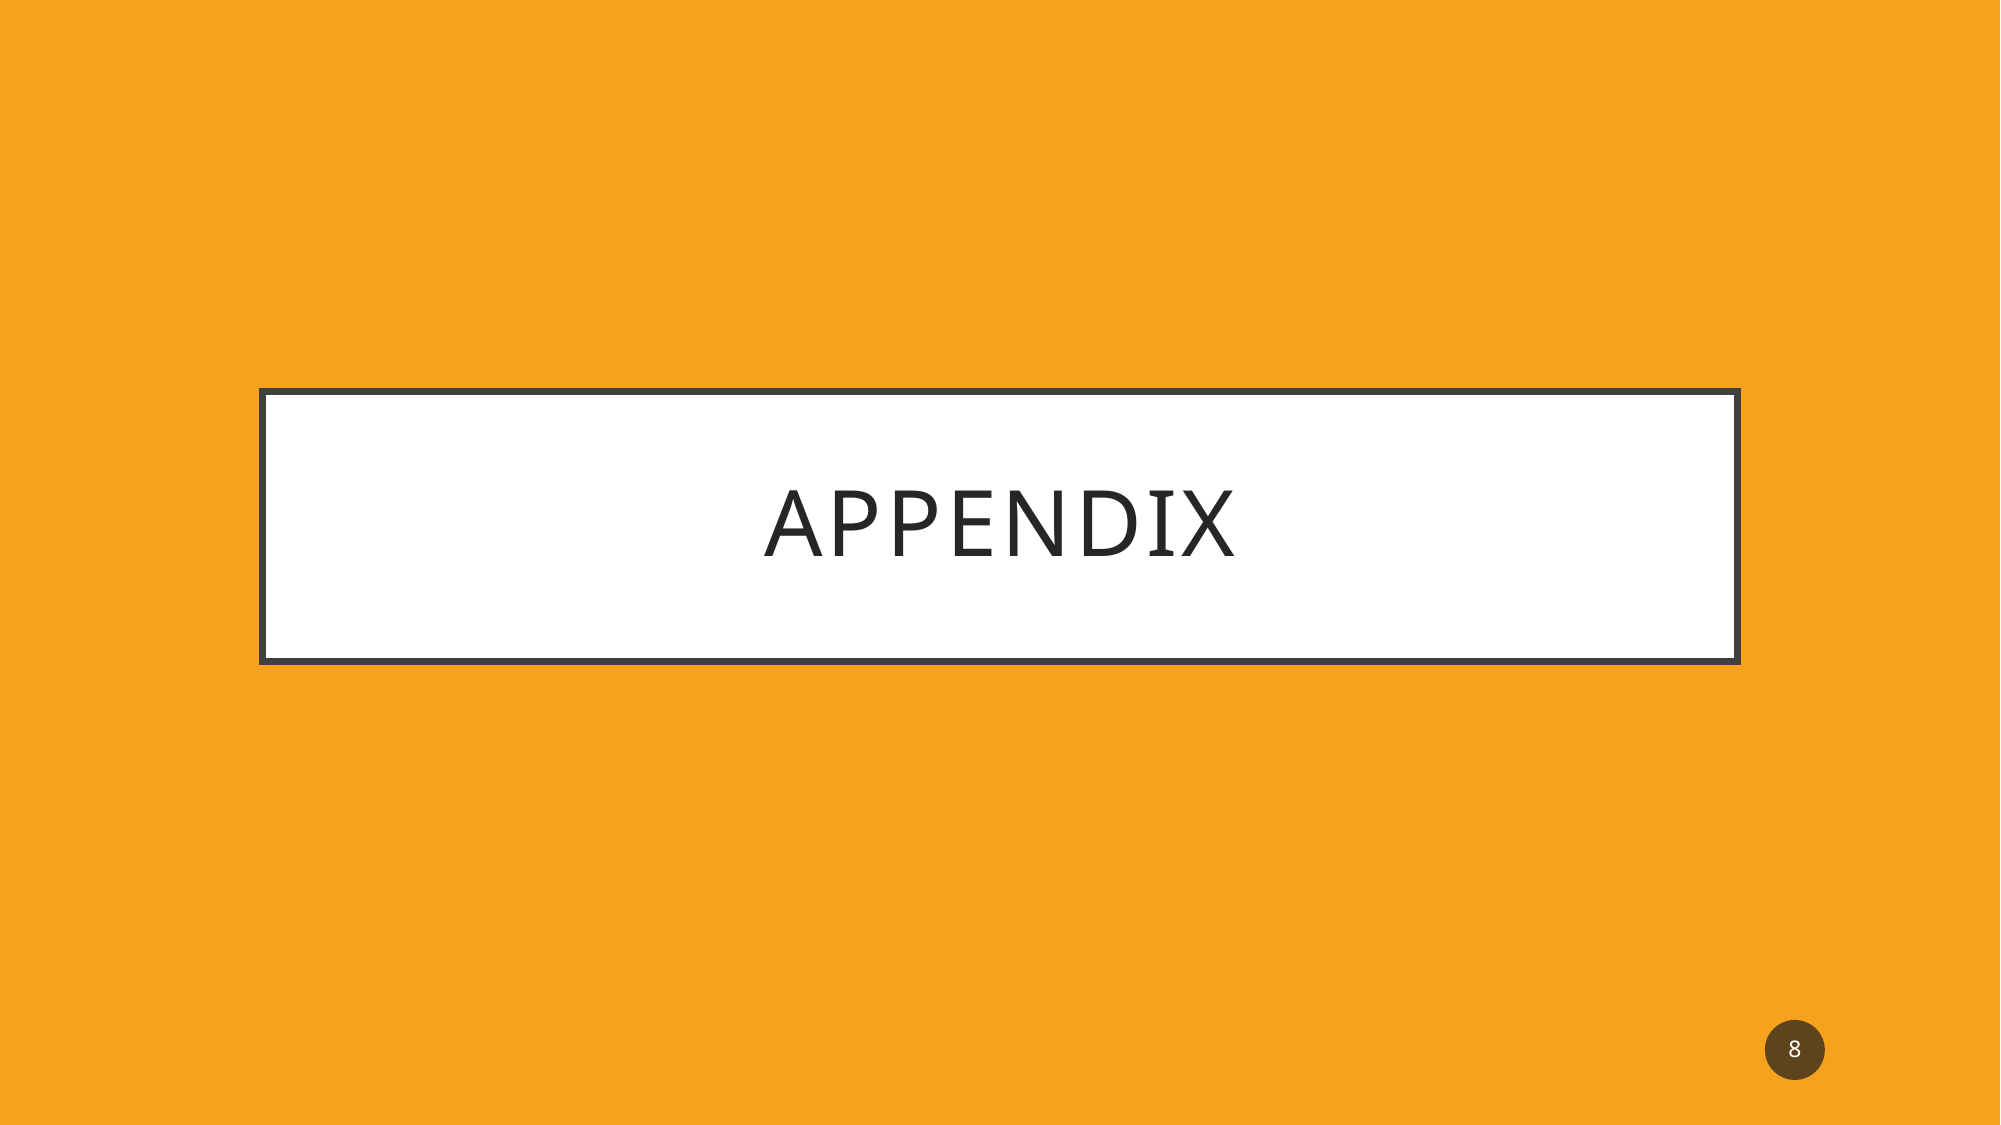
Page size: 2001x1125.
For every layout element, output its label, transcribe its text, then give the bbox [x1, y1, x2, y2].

title Appendix [259, 388, 1741, 665]
slide_number 8 [1764, 1019, 1825, 1080]
